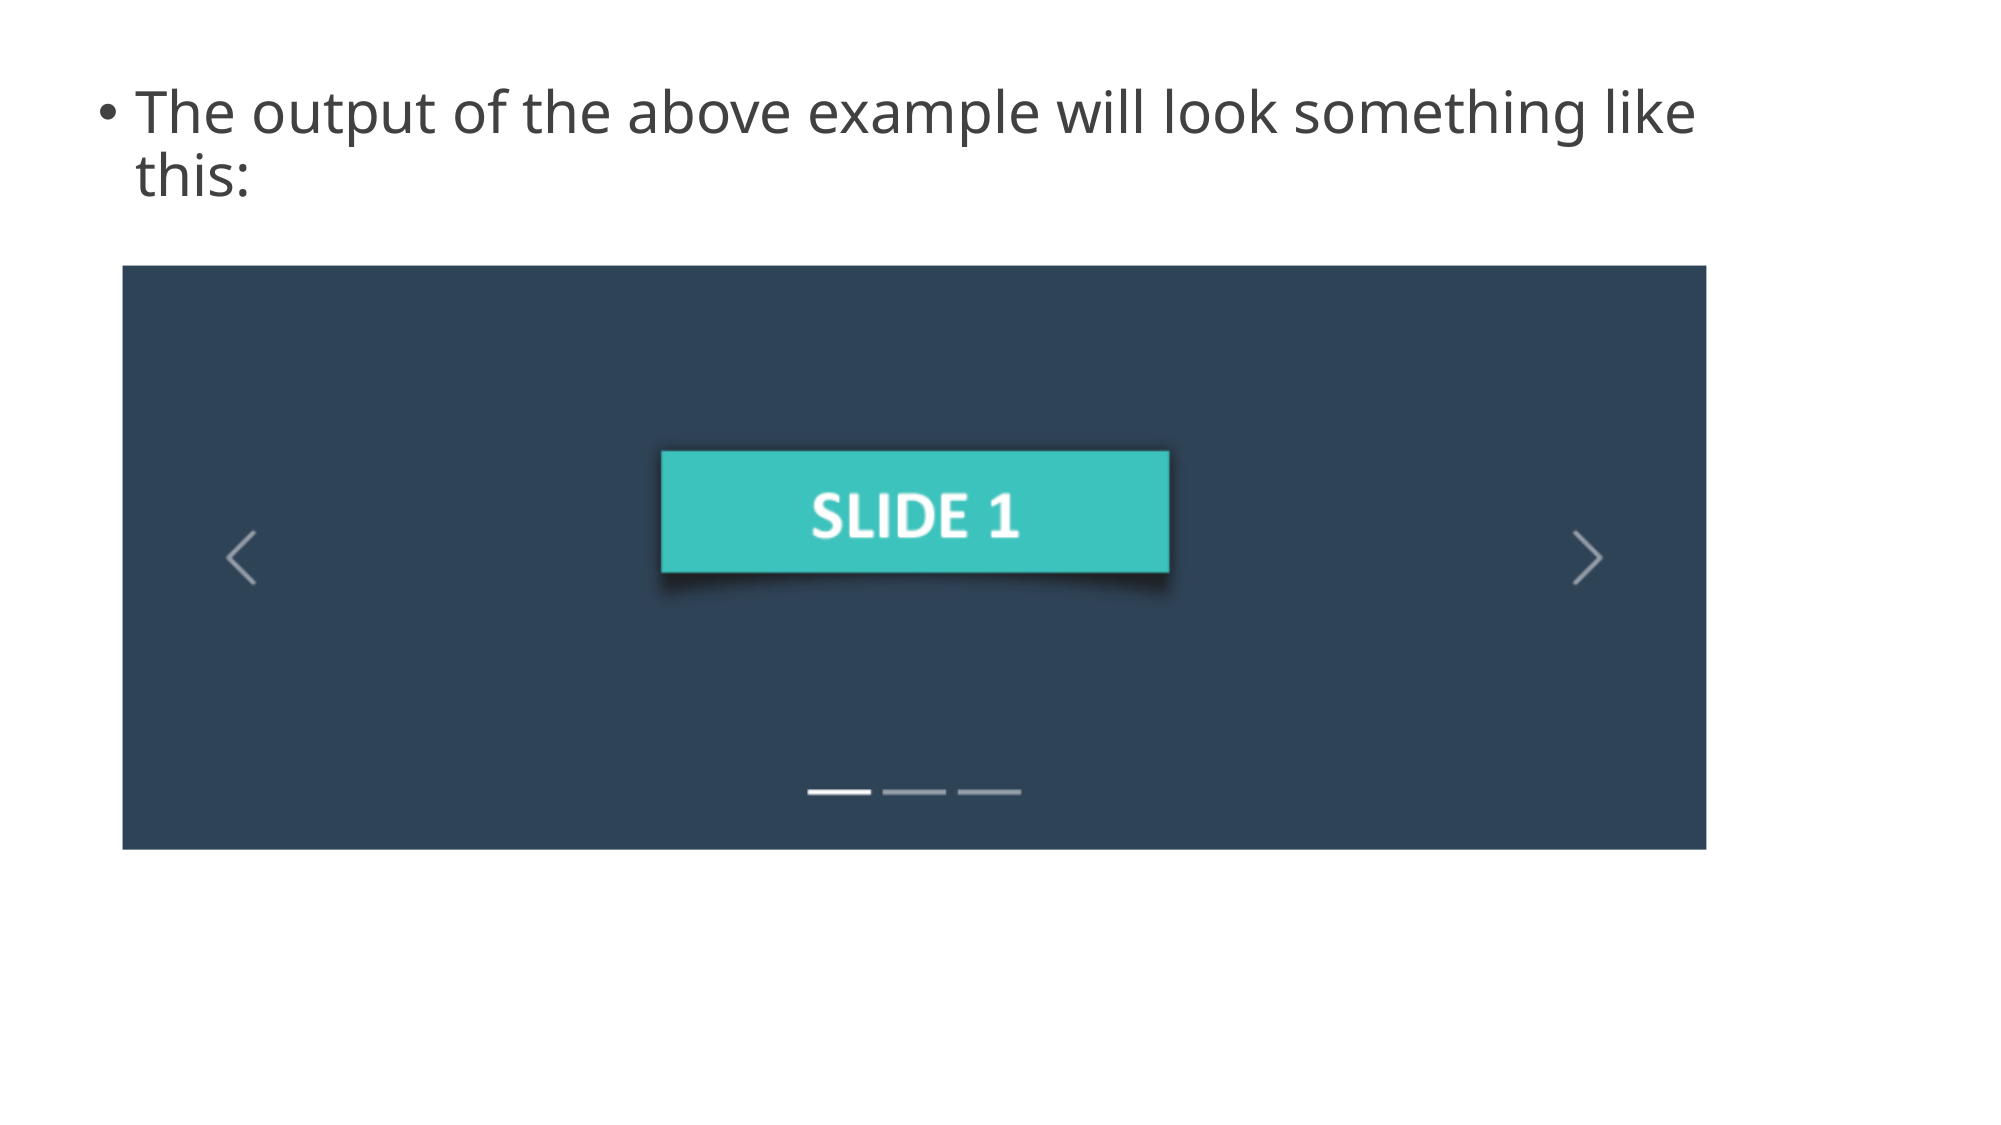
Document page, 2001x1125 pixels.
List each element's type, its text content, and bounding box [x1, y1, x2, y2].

picture [98, 249, 1722, 876]
list The output of the above example will look something like this: [82, 75, 1808, 790]
